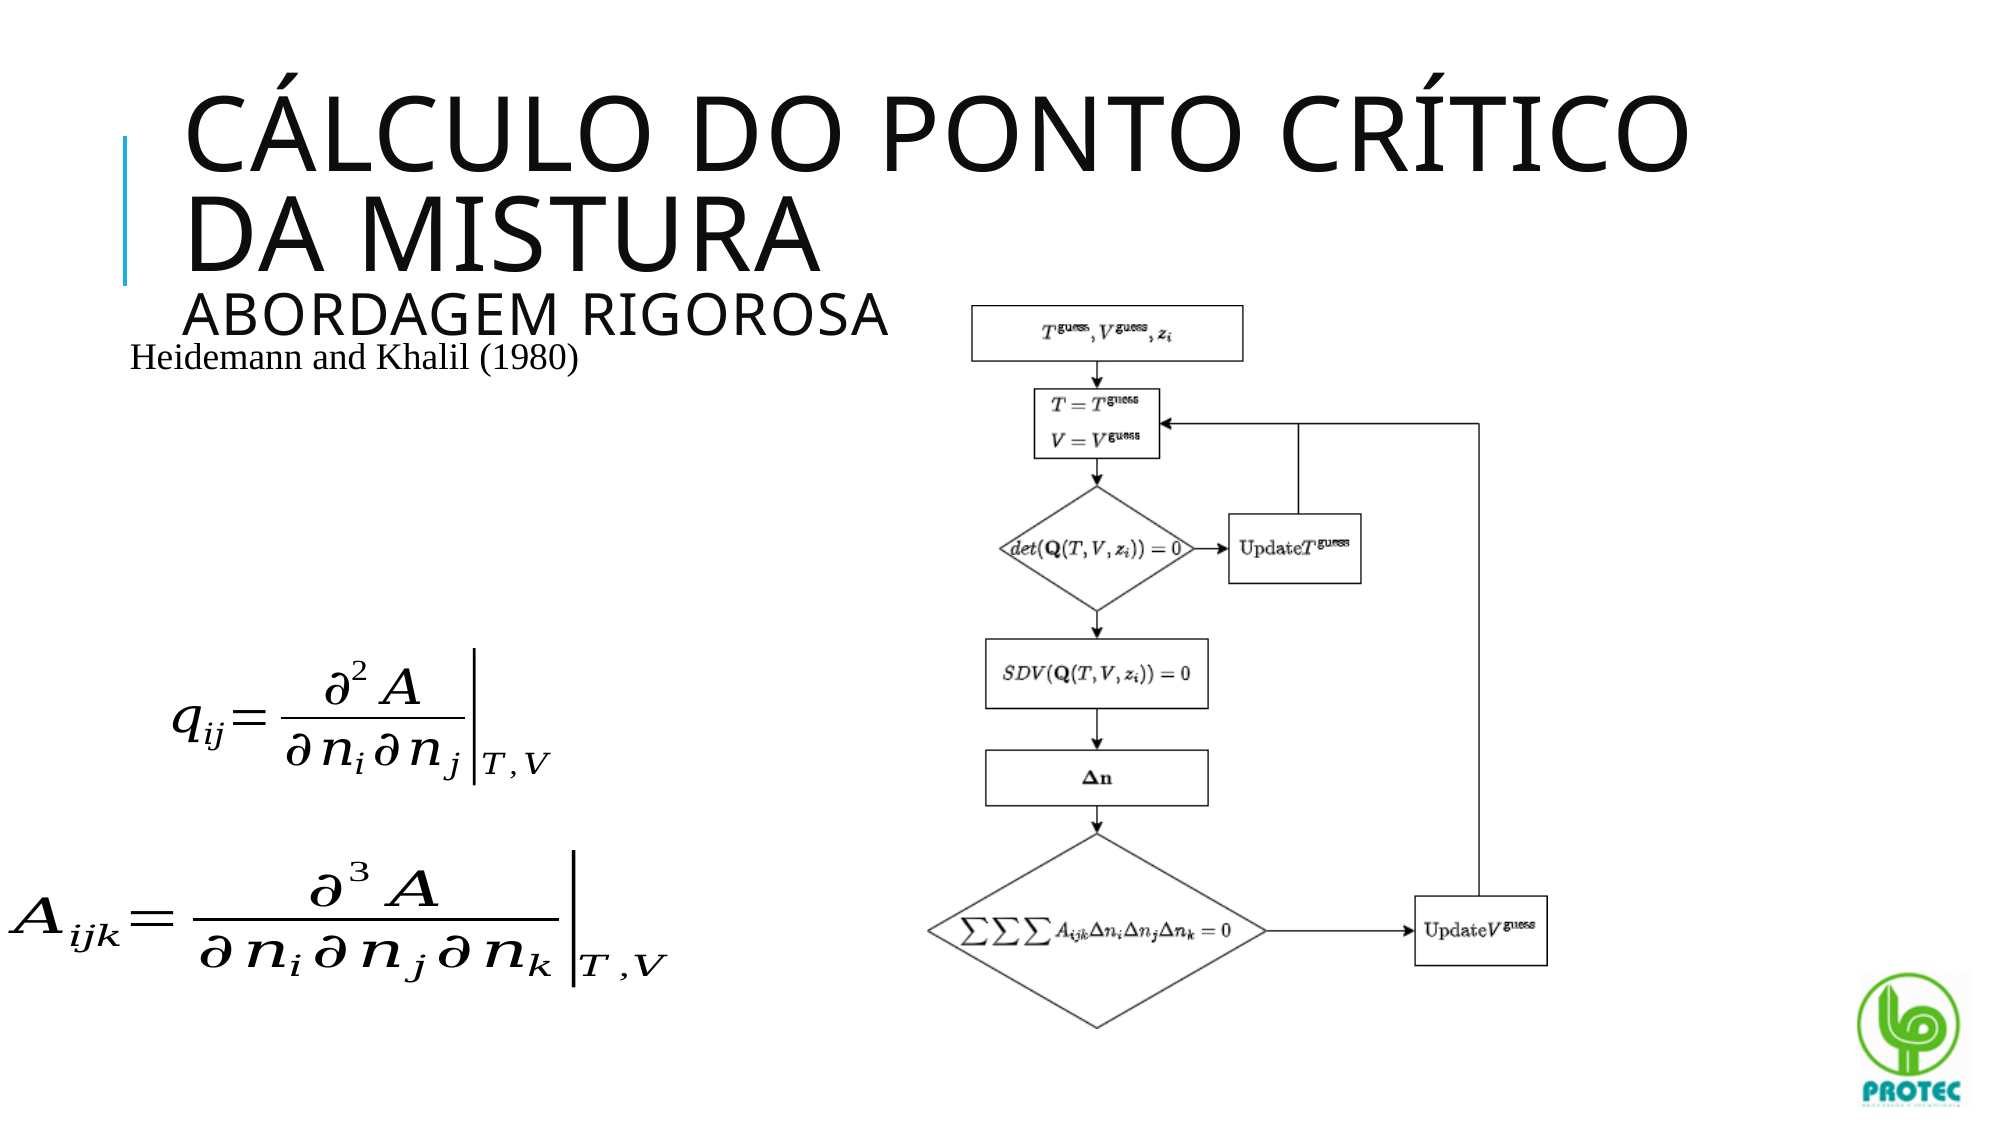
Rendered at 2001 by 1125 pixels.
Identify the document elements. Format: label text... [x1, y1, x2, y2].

picture [1857, 970, 1972, 1107]
picture [927, 305, 1548, 1030]
title Cálculo do ponto crítico dA mistura Abordagem rigorosa [168, 96, 1763, 342]
text_box Heidemann and Khalil (1980) [115, 324, 920, 385]
